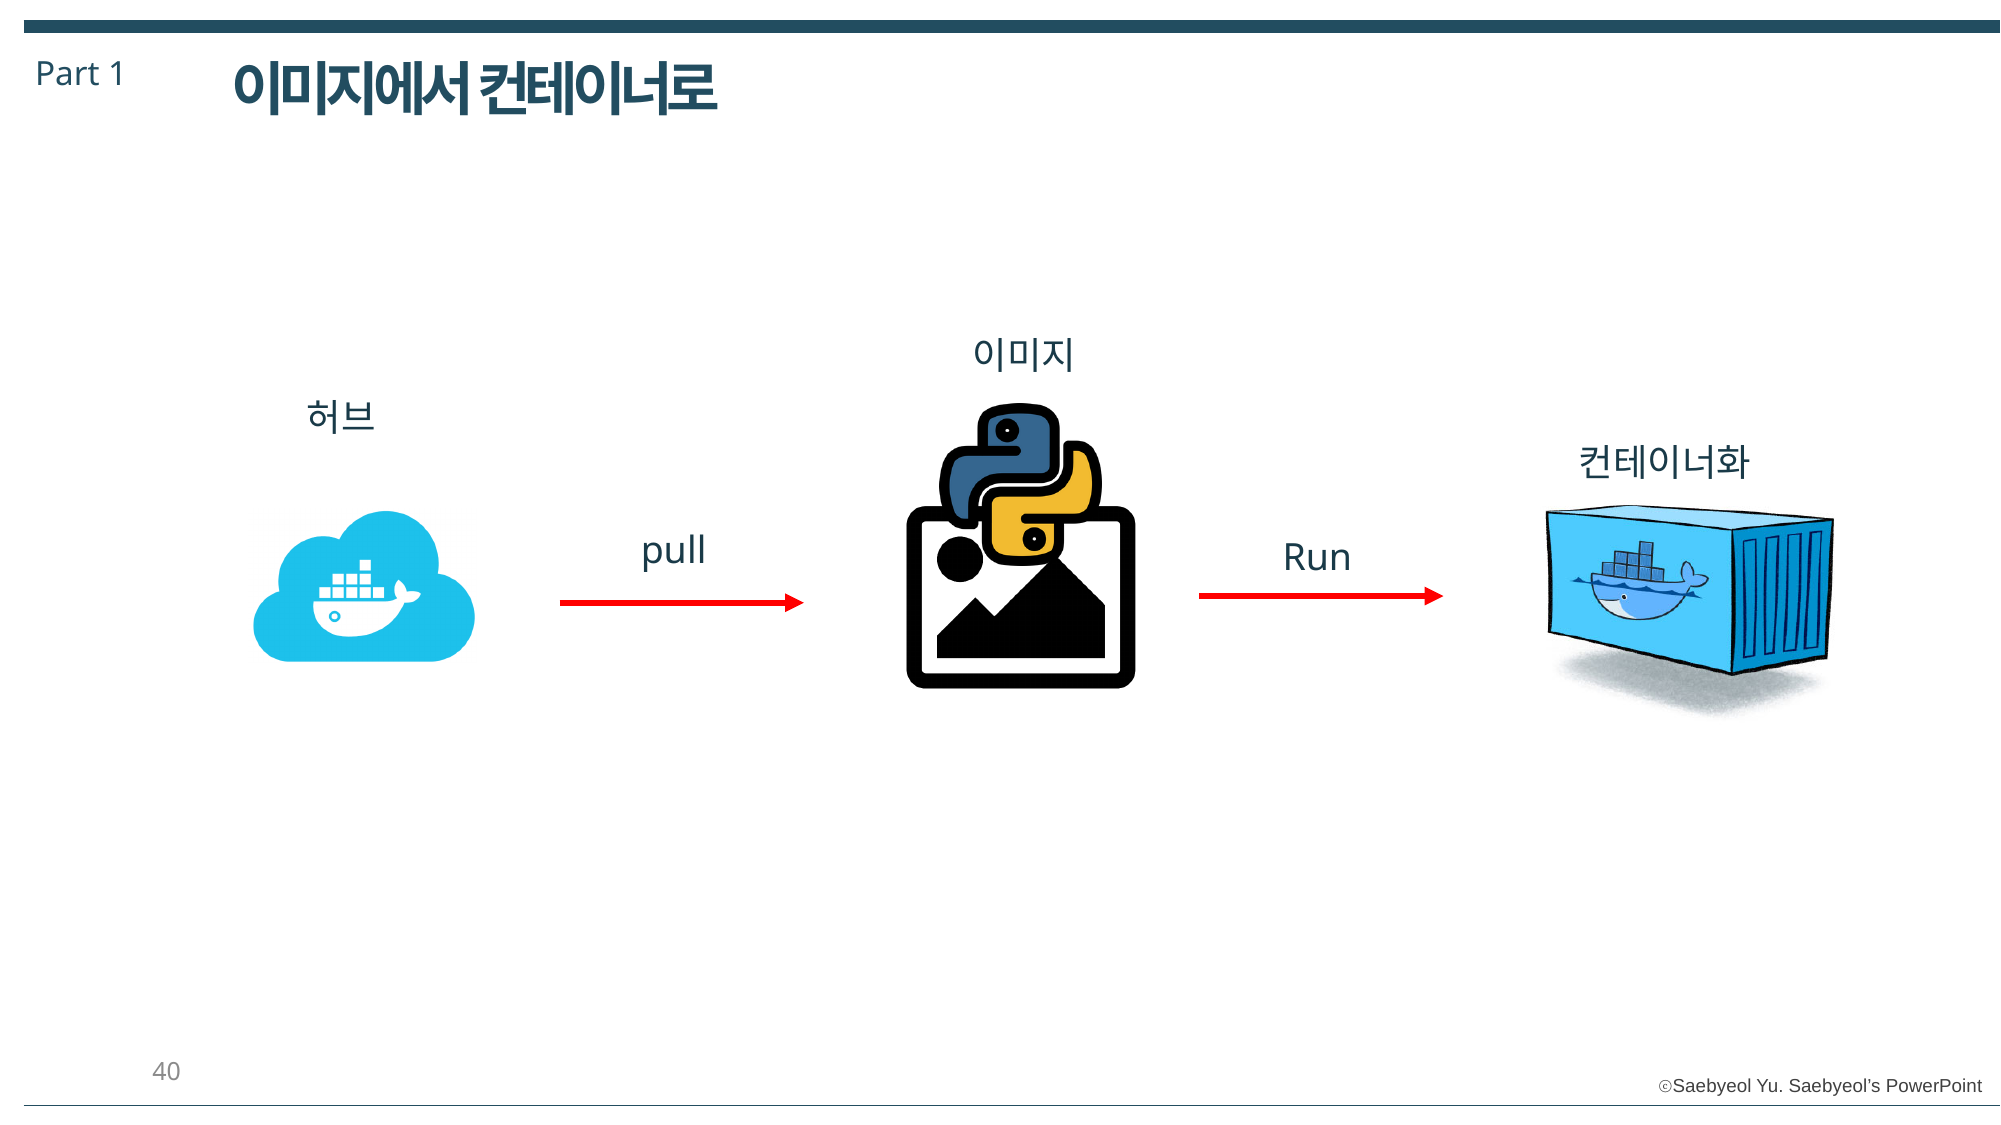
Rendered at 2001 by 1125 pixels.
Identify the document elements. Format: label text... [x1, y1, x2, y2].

text_box Part 1 [20, 44, 143, 100]
text_box 이미지에서 컨테이너로 [216, 44, 736, 130]
text_box 이미지 [957, 324, 1162, 385]
picture [248, 508, 477, 663]
text_box Run [1267, 525, 1388, 586]
picture [895, 403, 1145, 714]
text_box pull [625, 518, 895, 579]
text_box 허브 [292, 386, 496, 447]
picture [1488, 429, 1889, 741]
slide_number 40 [137, 1042, 588, 1103]
